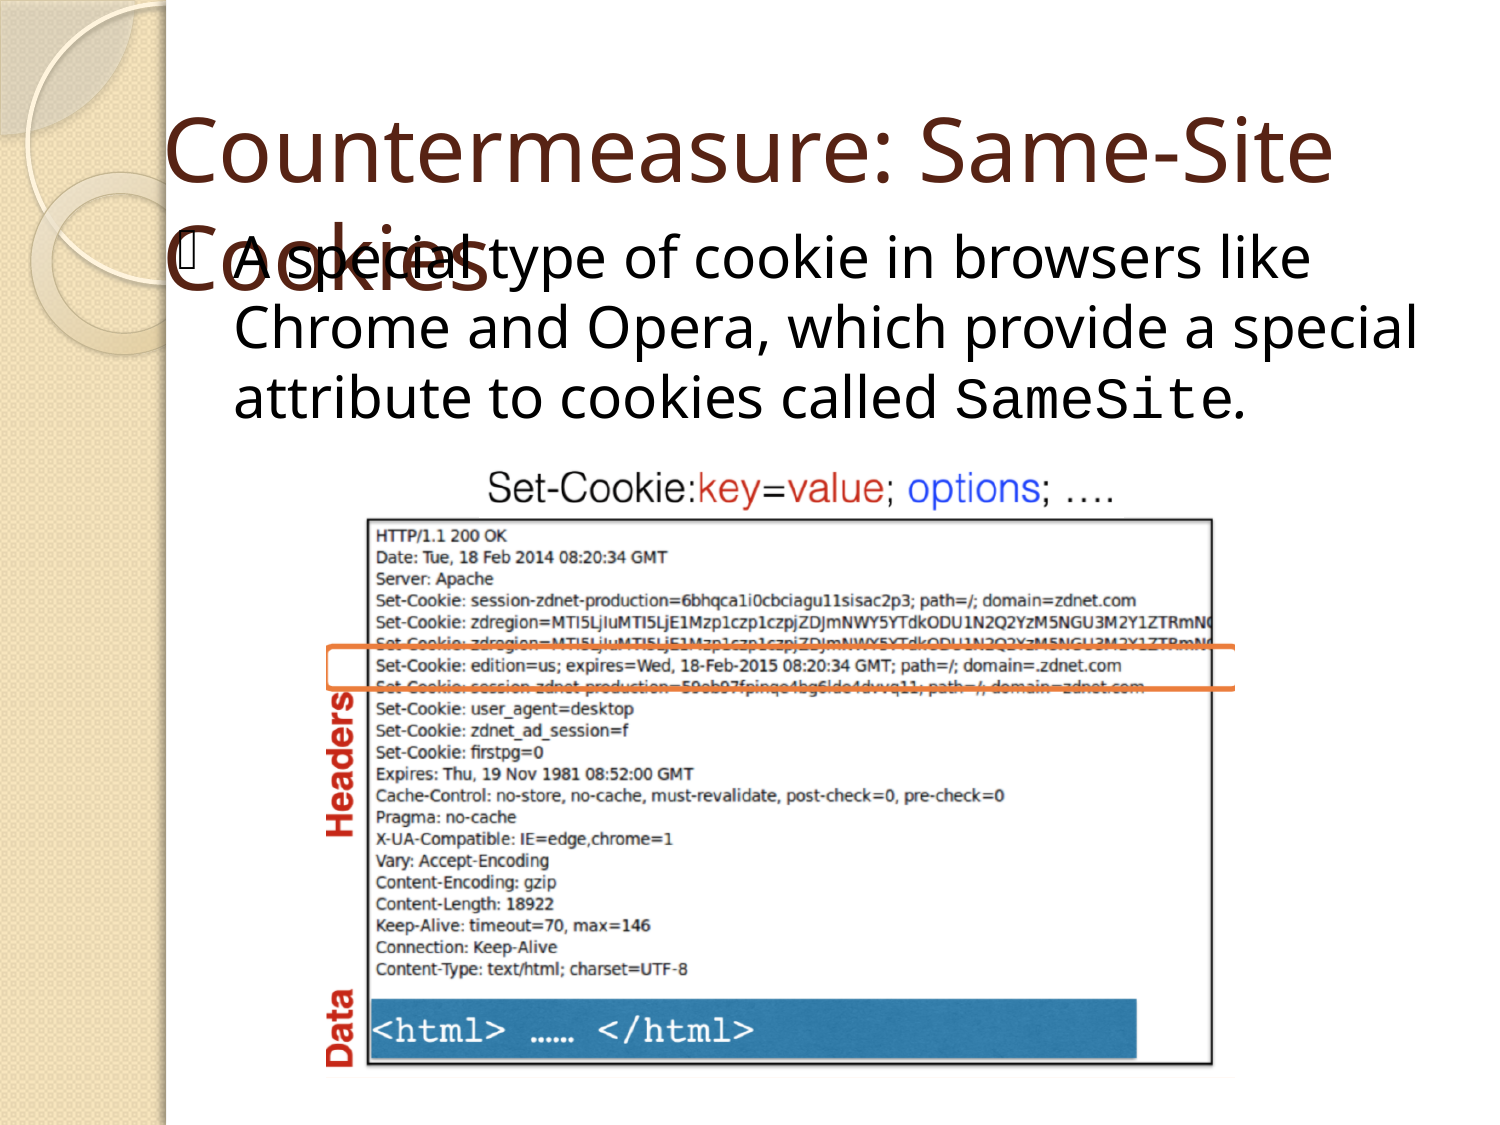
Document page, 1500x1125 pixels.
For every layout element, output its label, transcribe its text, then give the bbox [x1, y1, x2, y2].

picture [326, 458, 1235, 1079]
list A special type of cookie in browsers like Chrome and Opera, which provide a special attribute to cookies called SameSite. [143, 205, 1459, 845]
title Countermeasure: Same-Site Cookies [147, 78, 1500, 204]
